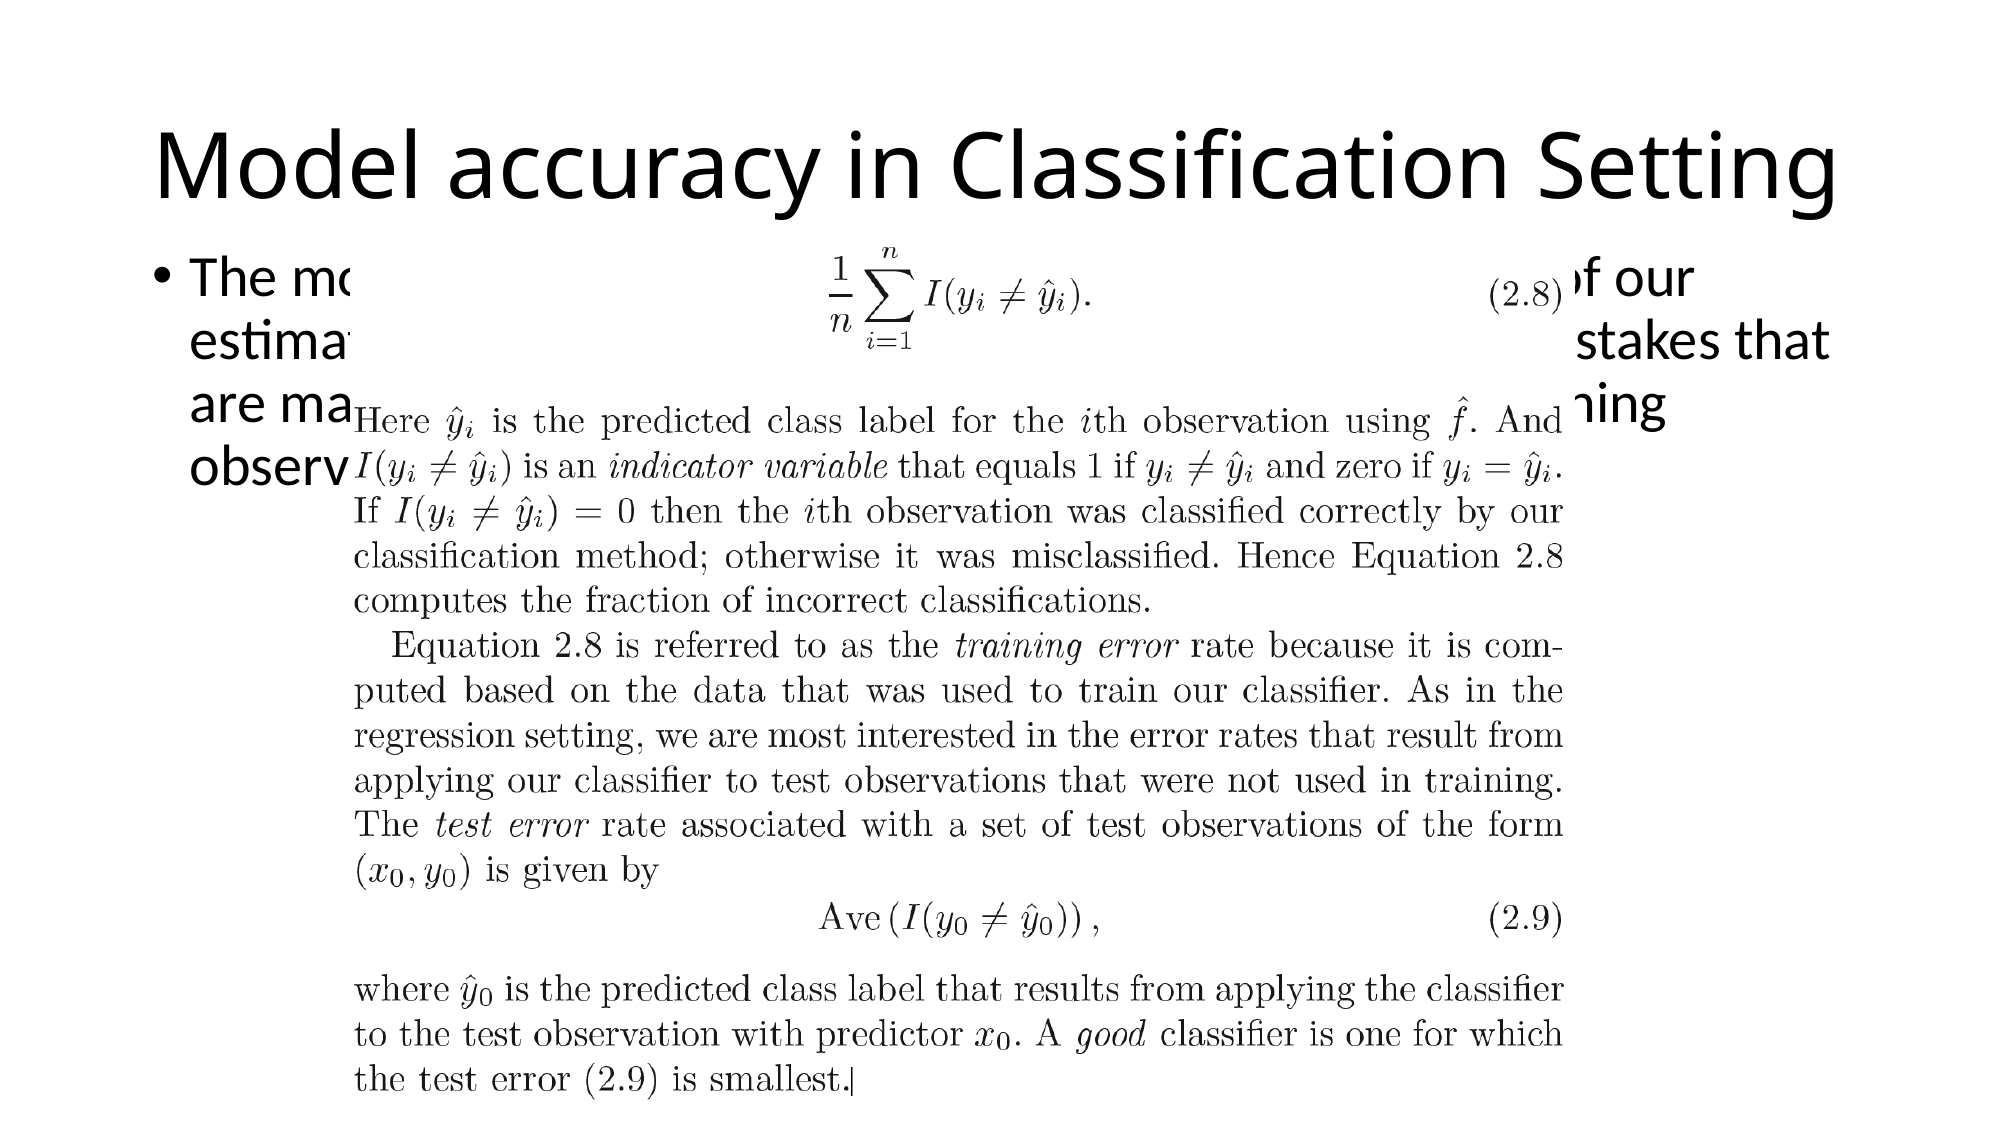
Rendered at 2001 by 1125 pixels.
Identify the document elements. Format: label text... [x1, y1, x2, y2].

list The most common approach for quantifying the accuracy of our estimate ˆ f is the training error rate , the proportion of mistakes that are made if we apply error rate our estimate ˆ f to the training observations: [1575, 238, 1863, 953]
title Model accuracy in Classification Setting [137, 59, 1863, 238]
list The most common approach for quantifying the accuracy of our estimate ˆ f is the training error rate , the proportion of mistakes that are made if we apply error rate our estimate ˆ f to the training observations: [137, 238, 349, 953]
picture [349, 238, 1575, 1104]
